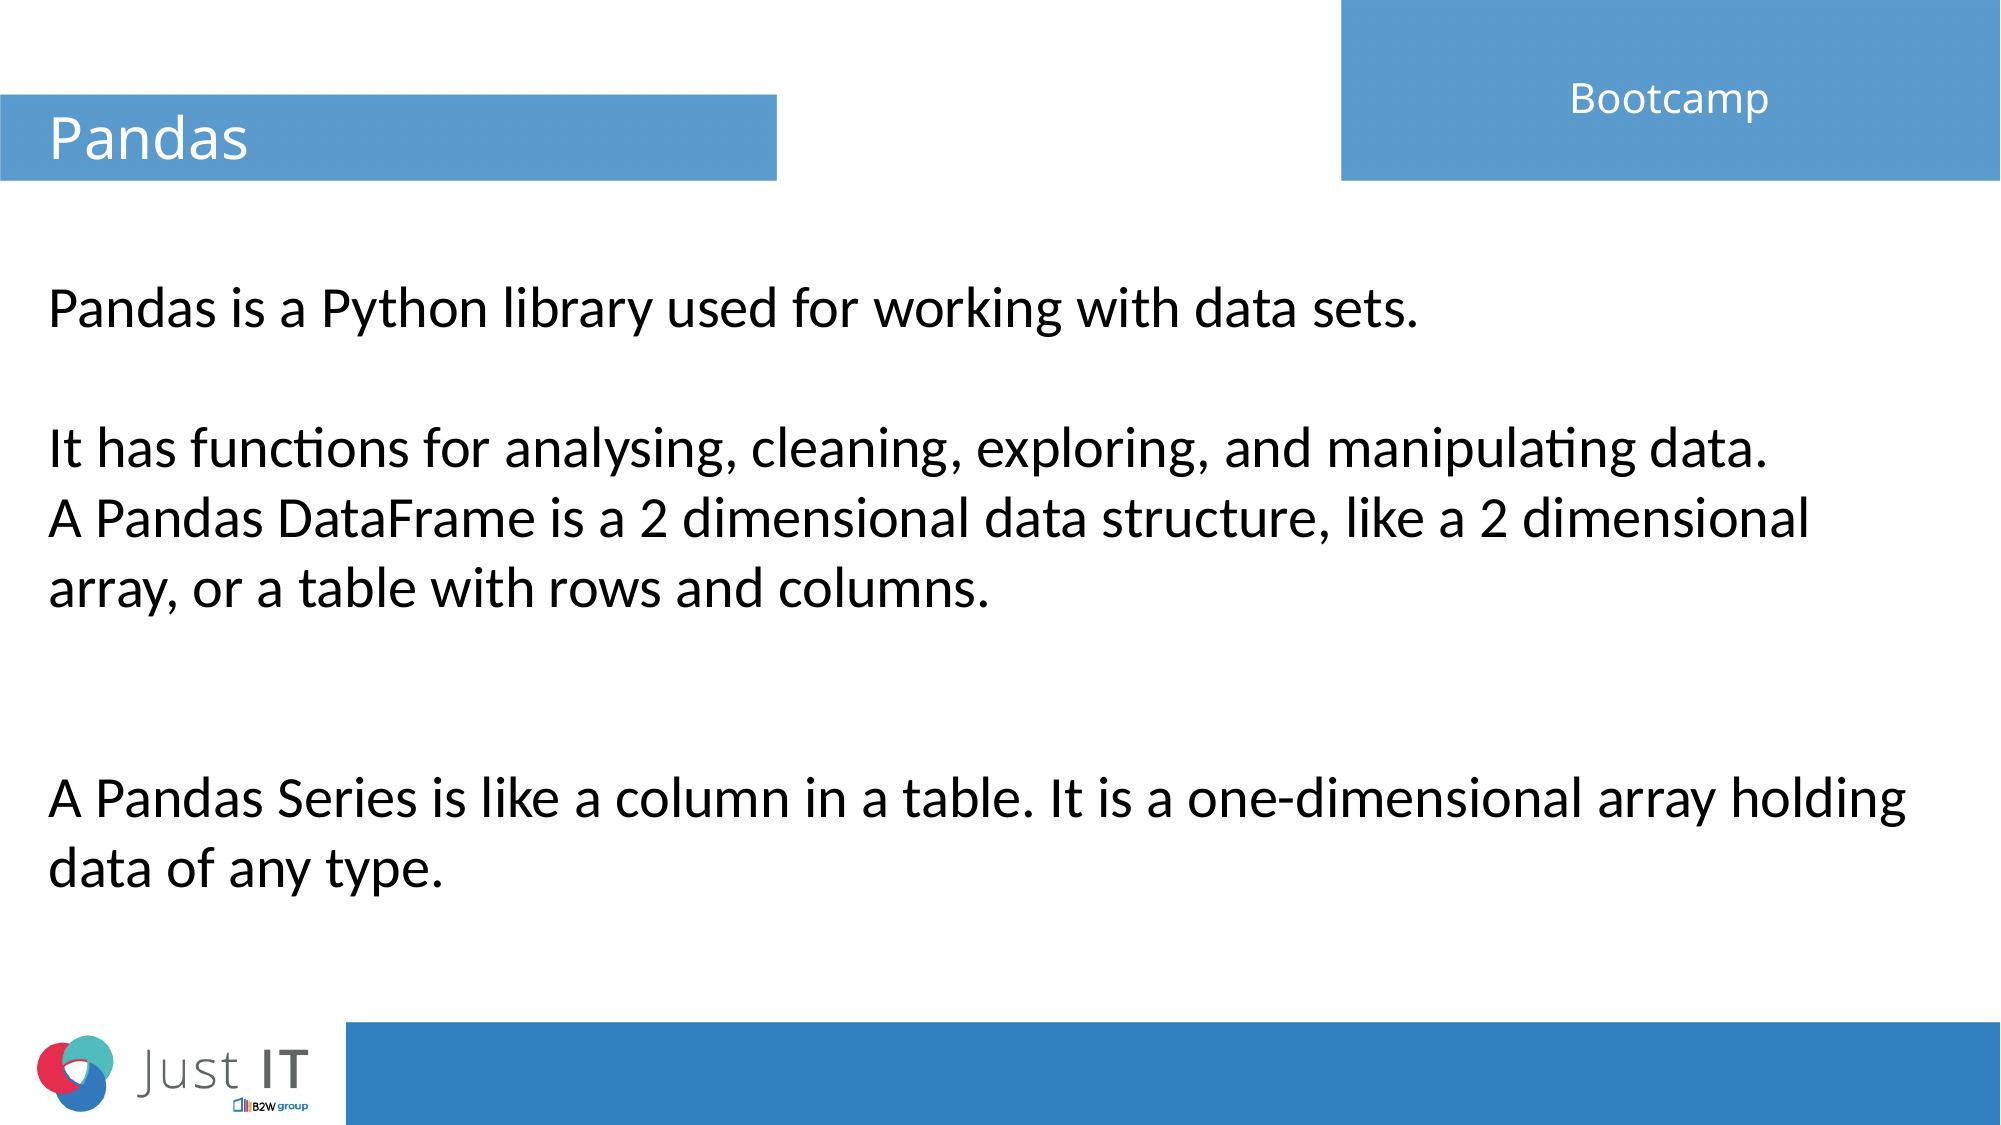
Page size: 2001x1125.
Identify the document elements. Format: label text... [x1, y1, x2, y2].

text_box Pandas is a Python library used for working with data sets. It has functions for analysing, cleaning, exploring, and manipulating data. A Pandas DataFrame is a 2 dimensional data structure, like a 2 dimensional array, or a table with rows and columns. A Pandas Series is like a column in a table. It is a one-dimensional array holding data of any type. [33, 261, 1930, 906]
picture [0, 0, 2000, 1125]
title Pandas [33, 55, 956, 227]
text_box Bootcamp [1342, 64, 1997, 121]
